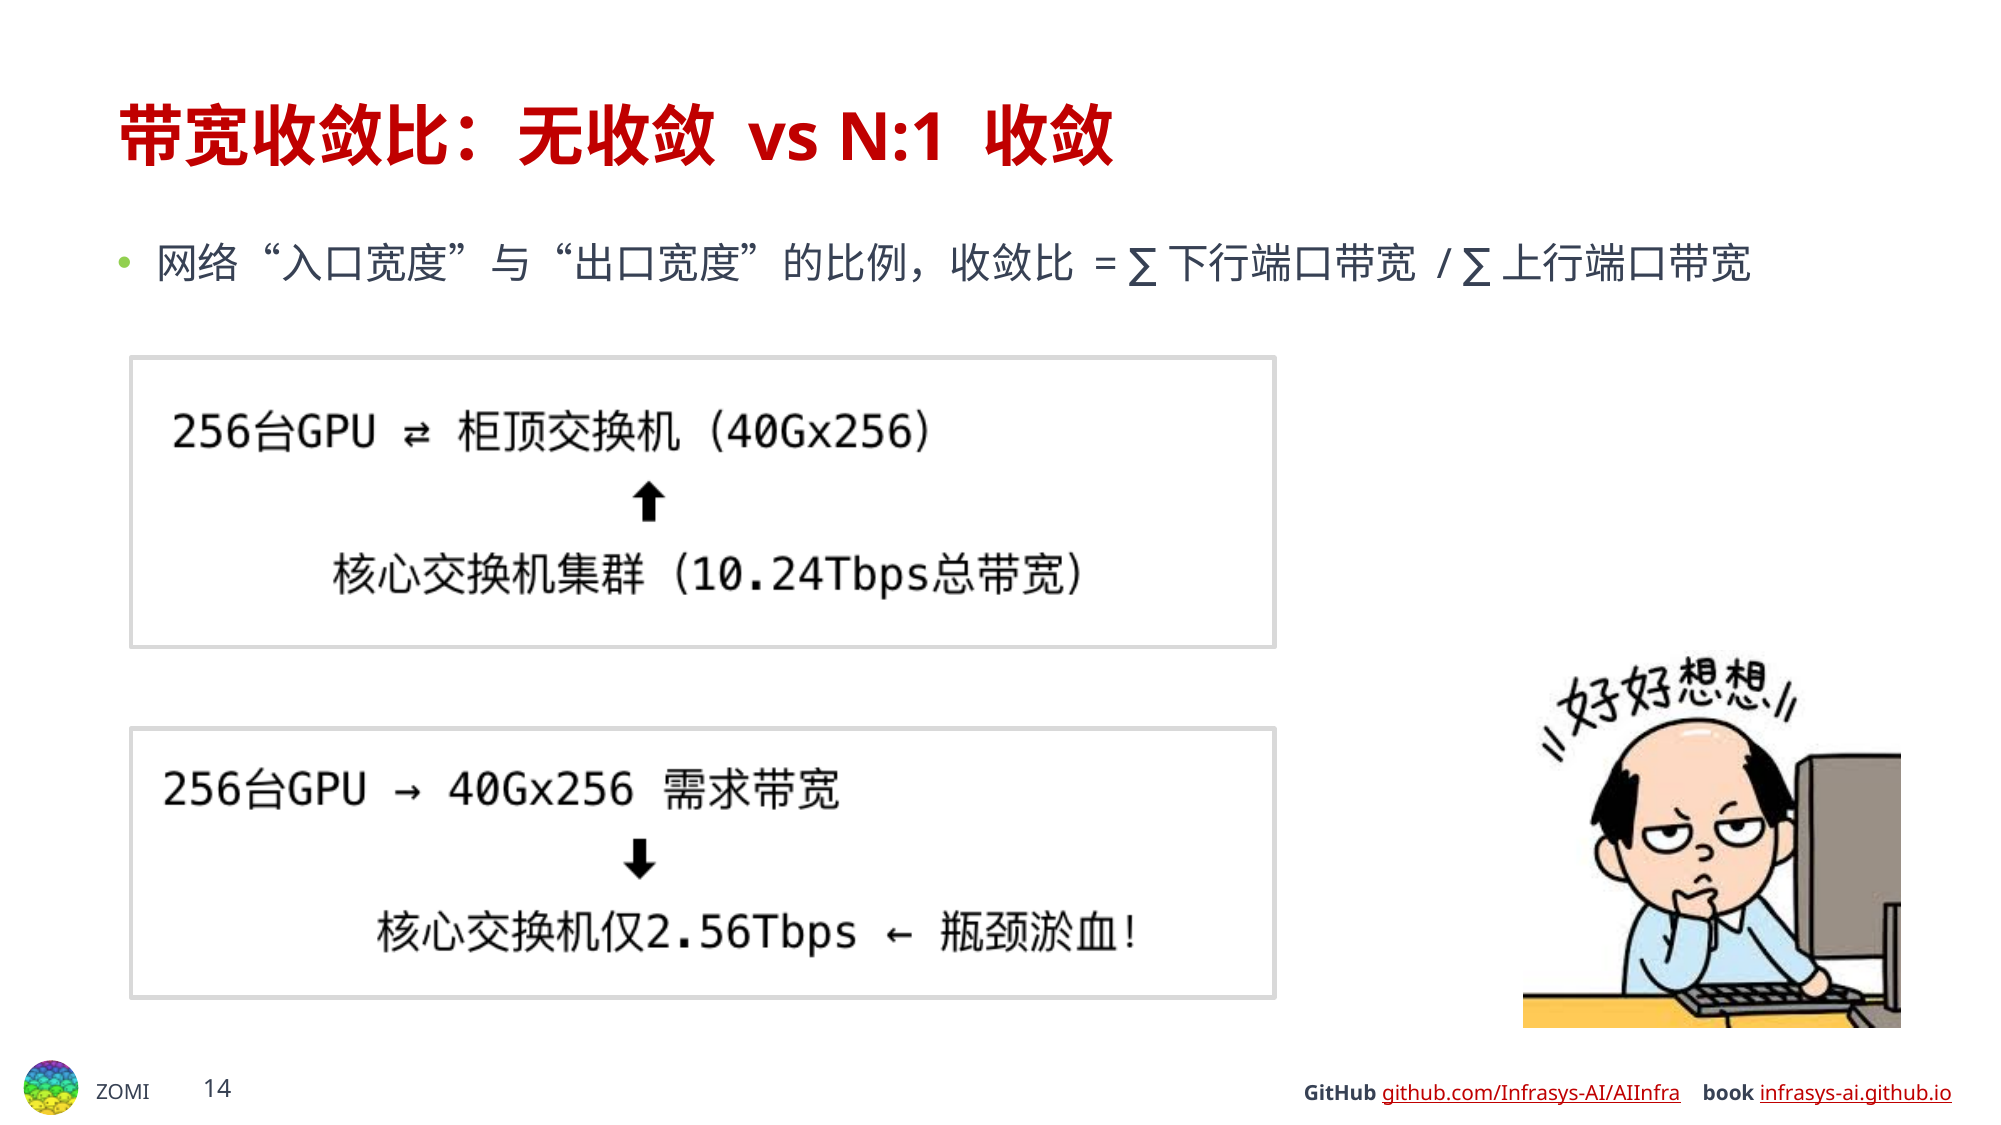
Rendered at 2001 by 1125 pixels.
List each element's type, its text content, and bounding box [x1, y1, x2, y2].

picture [133, 359, 1273, 645]
list 网络“入口宽度”与“出口宽度”的比例，收敛比 = ∑下行端口带宽 / ∑上行端口带宽 [102, 204, 1901, 1043]
title 带宽收敛比：无收敛 vs N:1 收敛 [102, 85, 1901, 183]
picture [23, 1060, 79, 1115]
picture [133, 730, 1273, 996]
